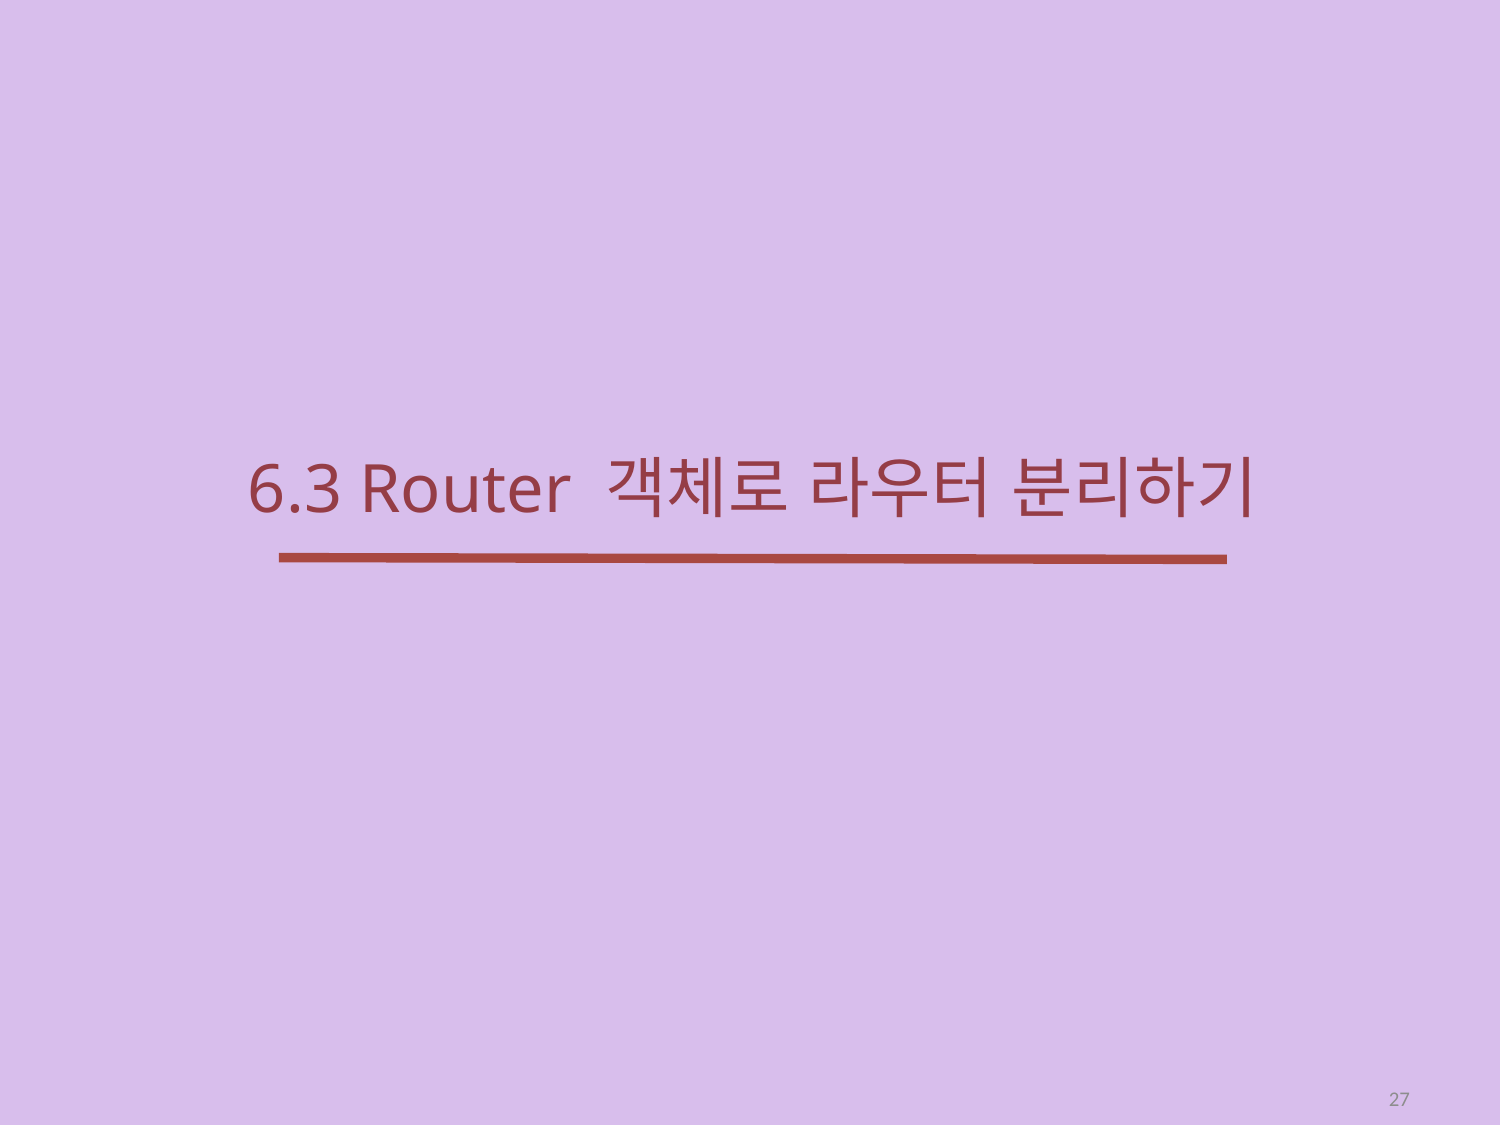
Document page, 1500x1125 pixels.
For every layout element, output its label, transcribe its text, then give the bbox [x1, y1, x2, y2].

slide_number 27 [1074, 1074, 1425, 1123]
title 6.3 Router 객체로 라우터 분리하기 [90, 401, 1416, 534]
